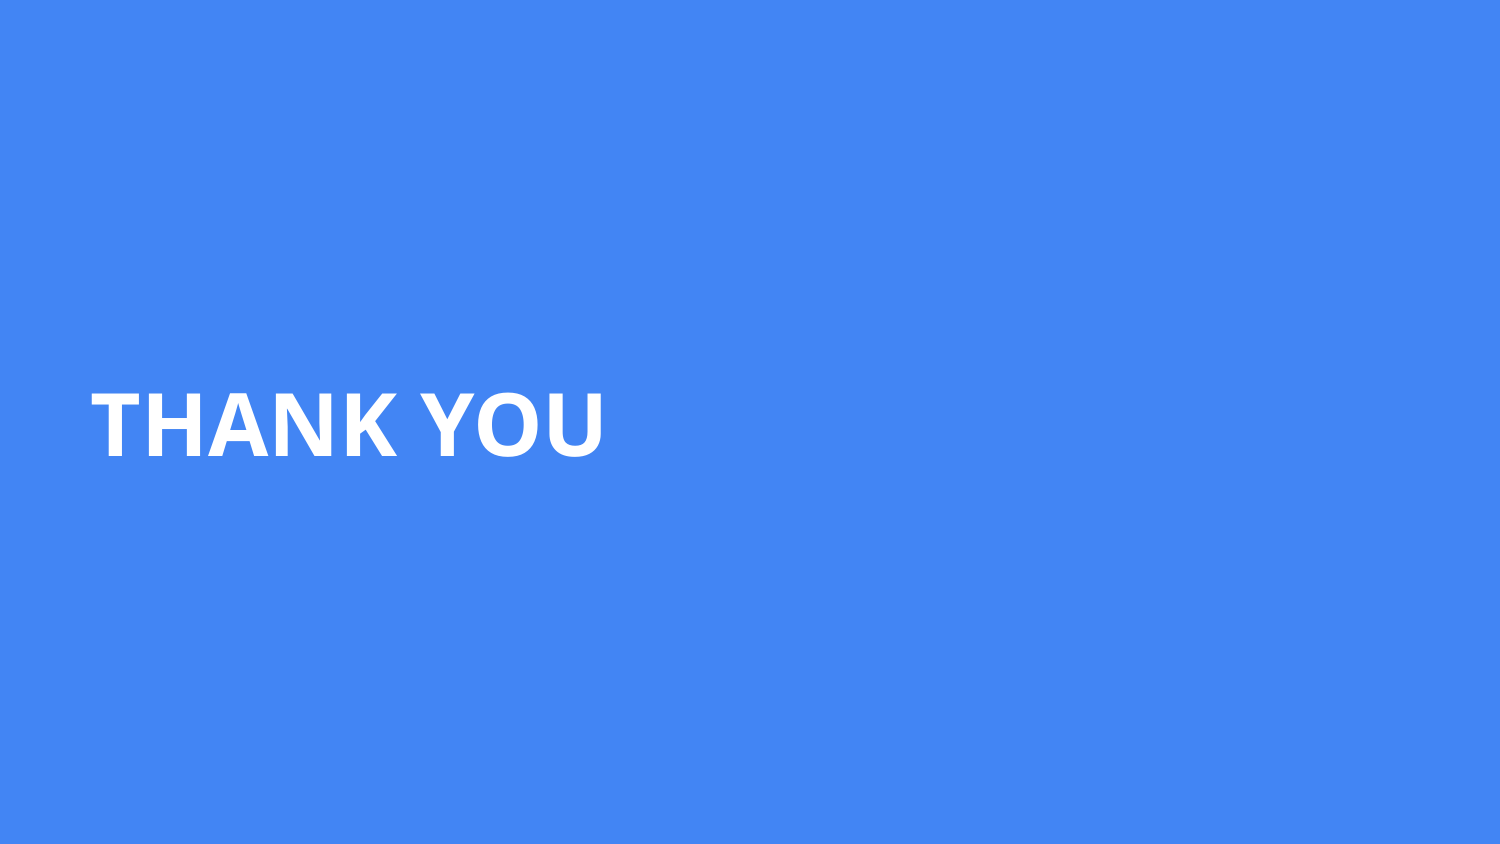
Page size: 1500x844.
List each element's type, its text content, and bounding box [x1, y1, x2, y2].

title THANK YOU [75, 338, 1425, 505]
